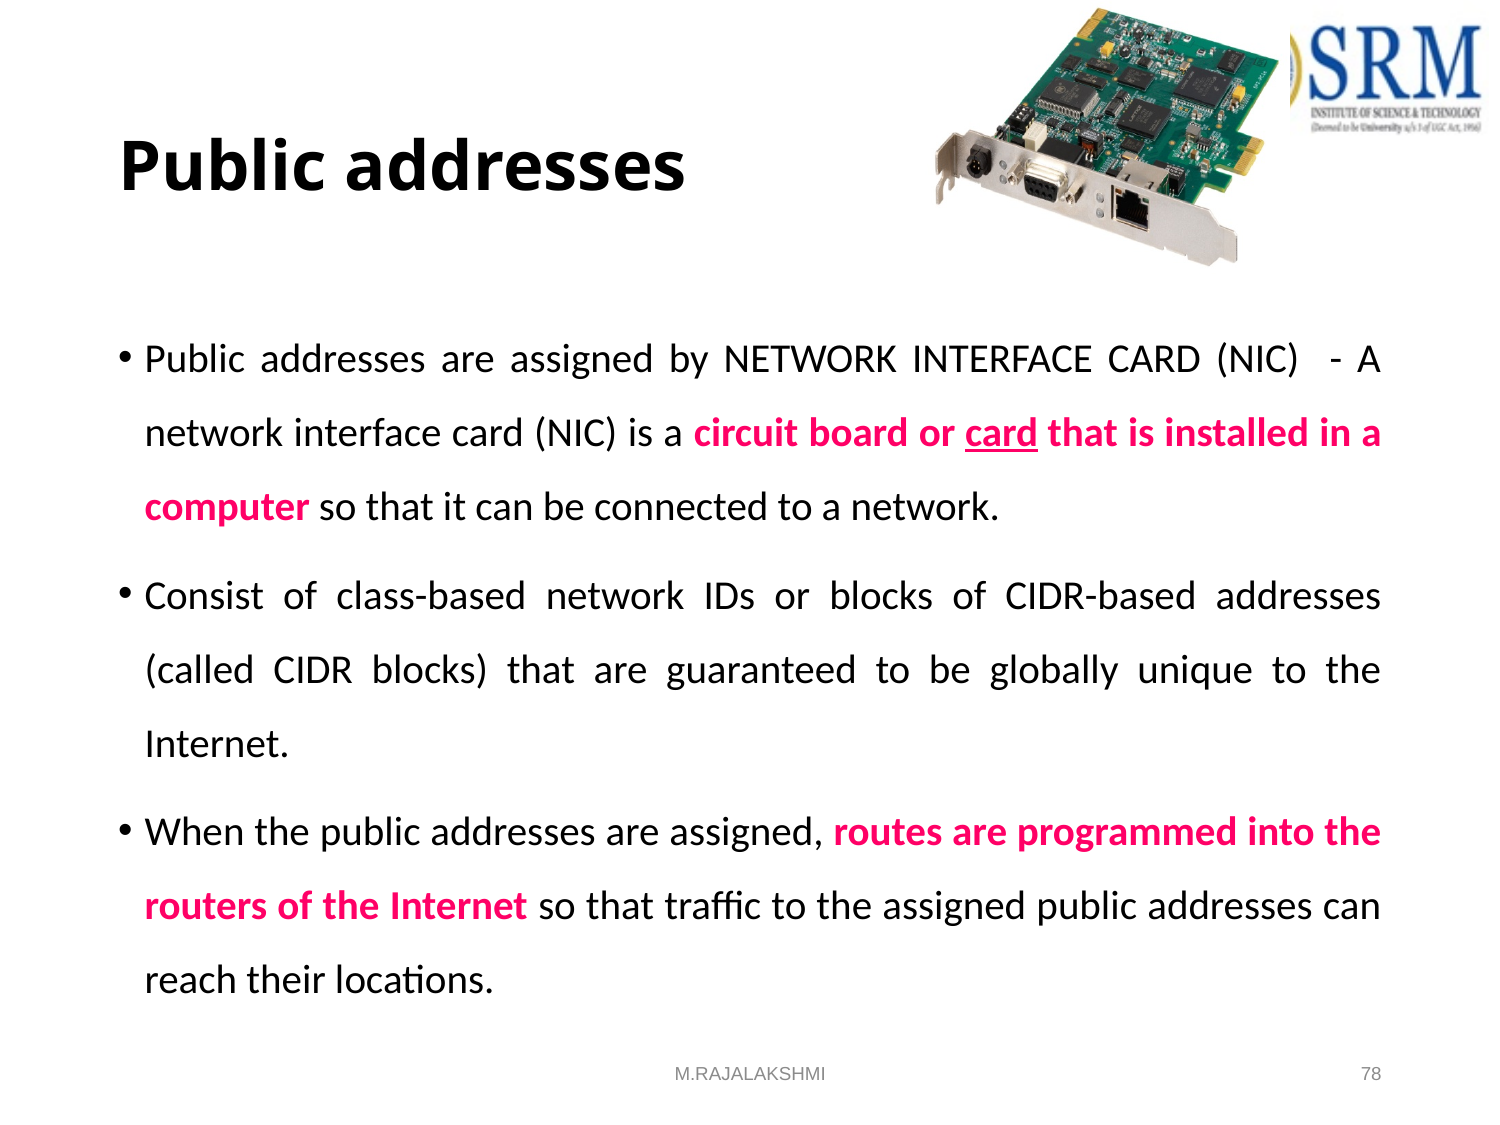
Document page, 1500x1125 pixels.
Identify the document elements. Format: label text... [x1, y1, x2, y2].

list Public addresses are assigned by NETWORK INTERFACE CARD (NIC) - A network interface card (NIC) is a circuit board or card that is installed in a computer so that it can be connected to a network. Consist of class-based network IDs or blocks of CIDR-based addresses (called CIDR blocks) that are guaranteed to be globally unique to the Internet. When the public addresses are assigned, routes are programmed into the routers of the Internet so that traffic to the assigned public addresses can reach their locations. [103, 299, 1397, 1014]
title Public addresses [103, 59, 925, 278]
picture [925, 0, 1489, 282]
footer M.RAJALAKSHMI [496, 1042, 1004, 1103]
title Public addresses [1290, 59, 1397, 278]
slide_number 78 [1059, 1042, 1397, 1103]
